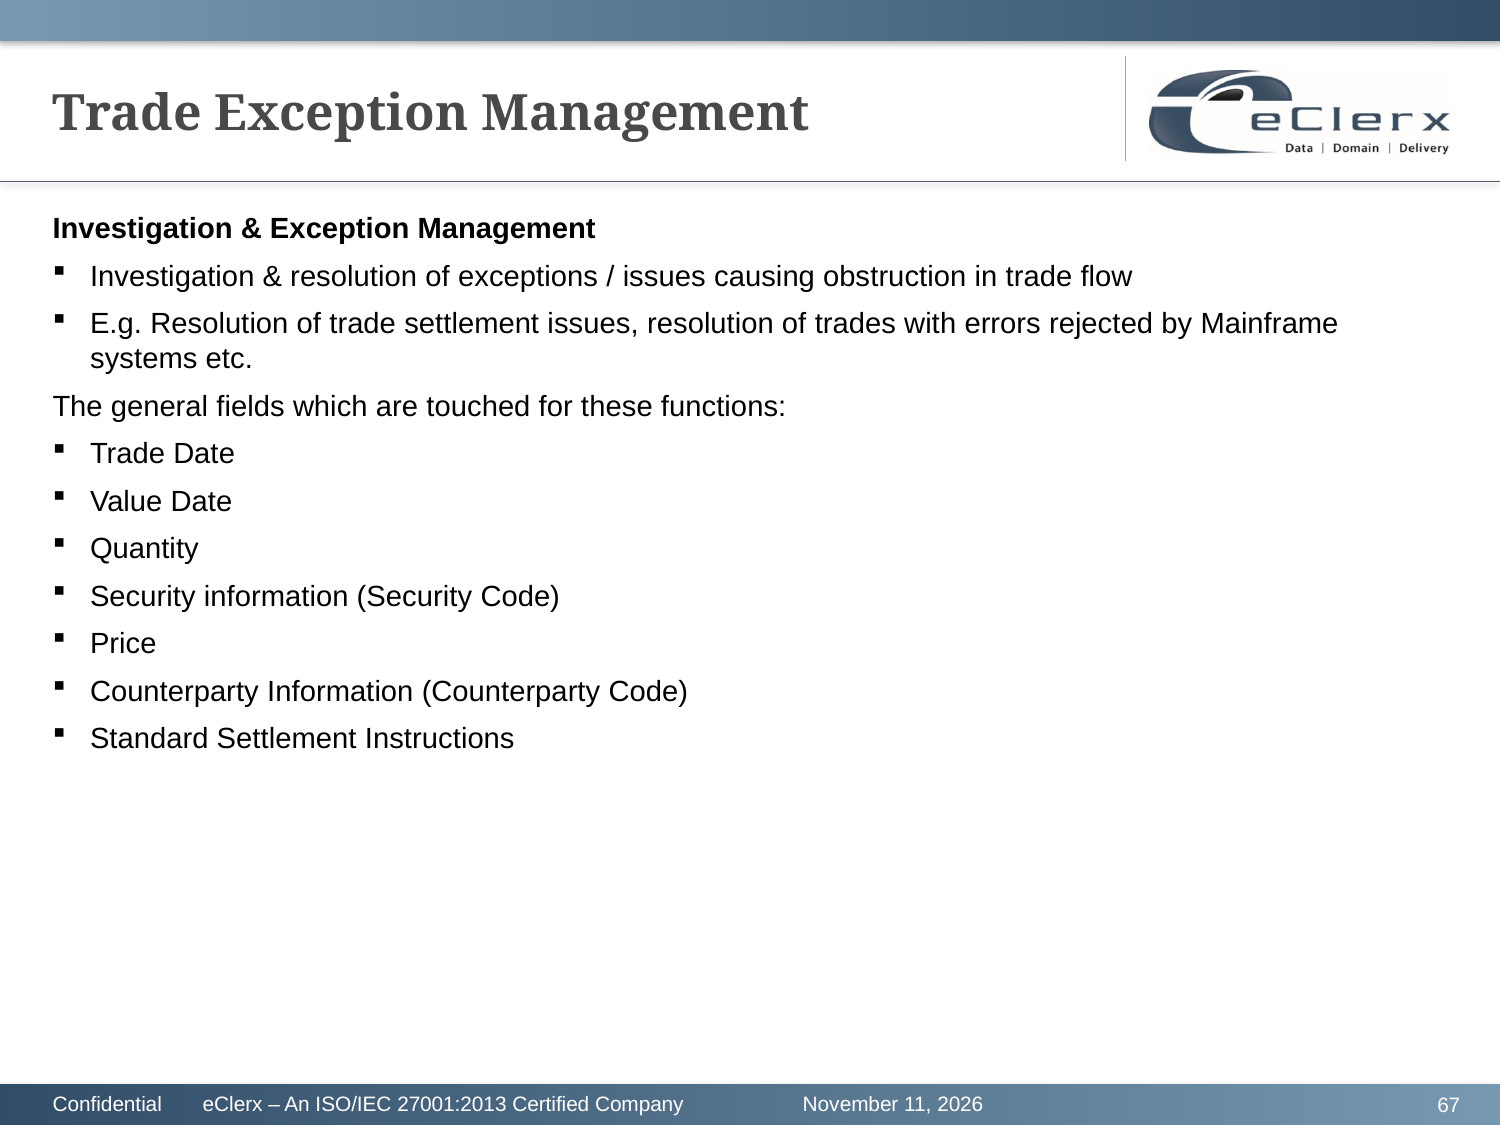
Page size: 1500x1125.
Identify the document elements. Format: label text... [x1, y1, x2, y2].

title Trade Exception Management [37, 45, 1086, 176]
list Investigation & Exception Management Investigation & resolution of exceptions / issues causing obstruction in trade flow E.g. Resolution of trade settlement issues, resolution of trades with errors rejected by Mainframe systems etc. The general fields which are touched for these functions: Trade Date Value Date Quantity Security information (Security Code) Price Counterparty Information (Counterparty Code) Standard Settlement Instructions [37, 202, 1463, 1043]
picture [1149, 70, 1450, 155]
